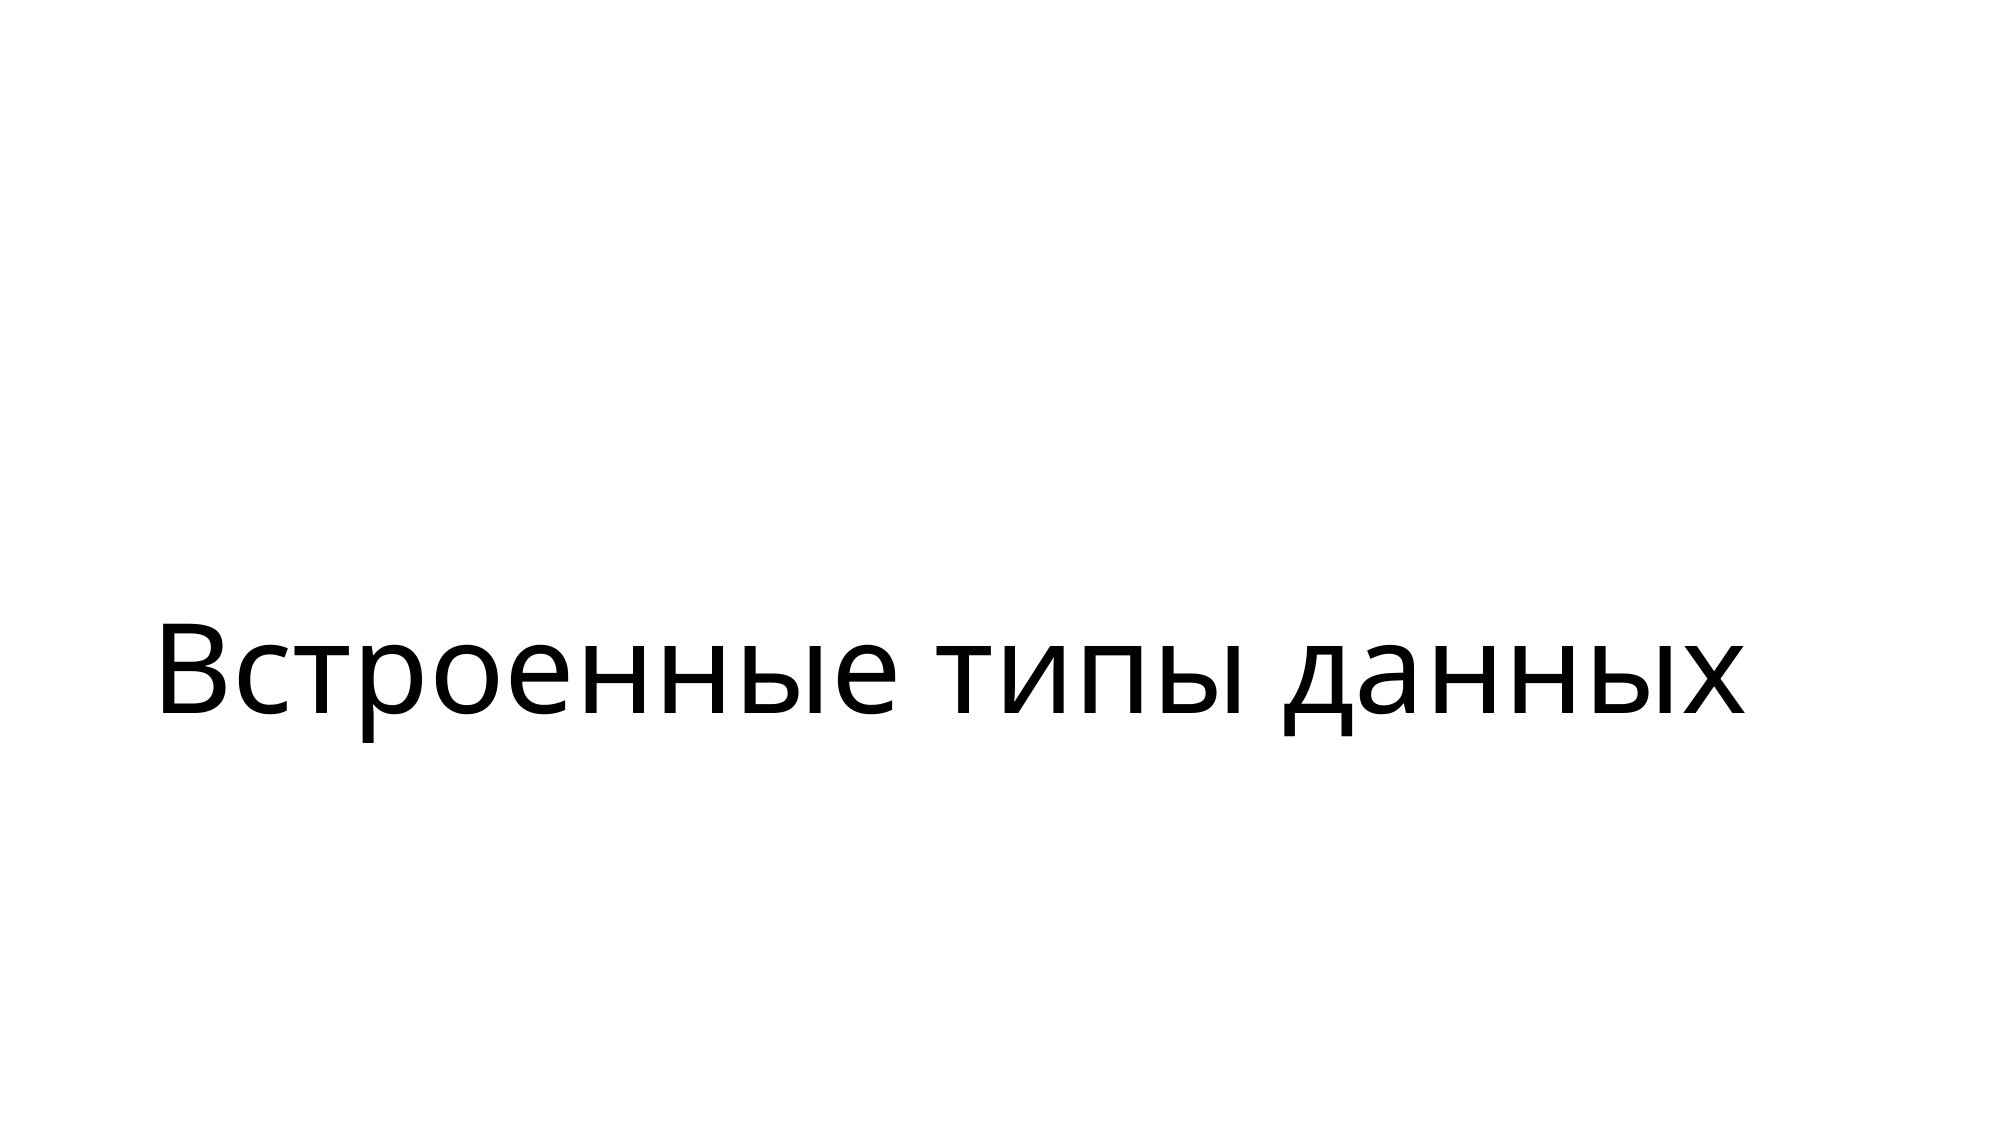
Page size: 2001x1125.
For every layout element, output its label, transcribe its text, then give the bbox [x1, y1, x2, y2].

title Встроенные типы данных [136, 280, 1862, 749]
